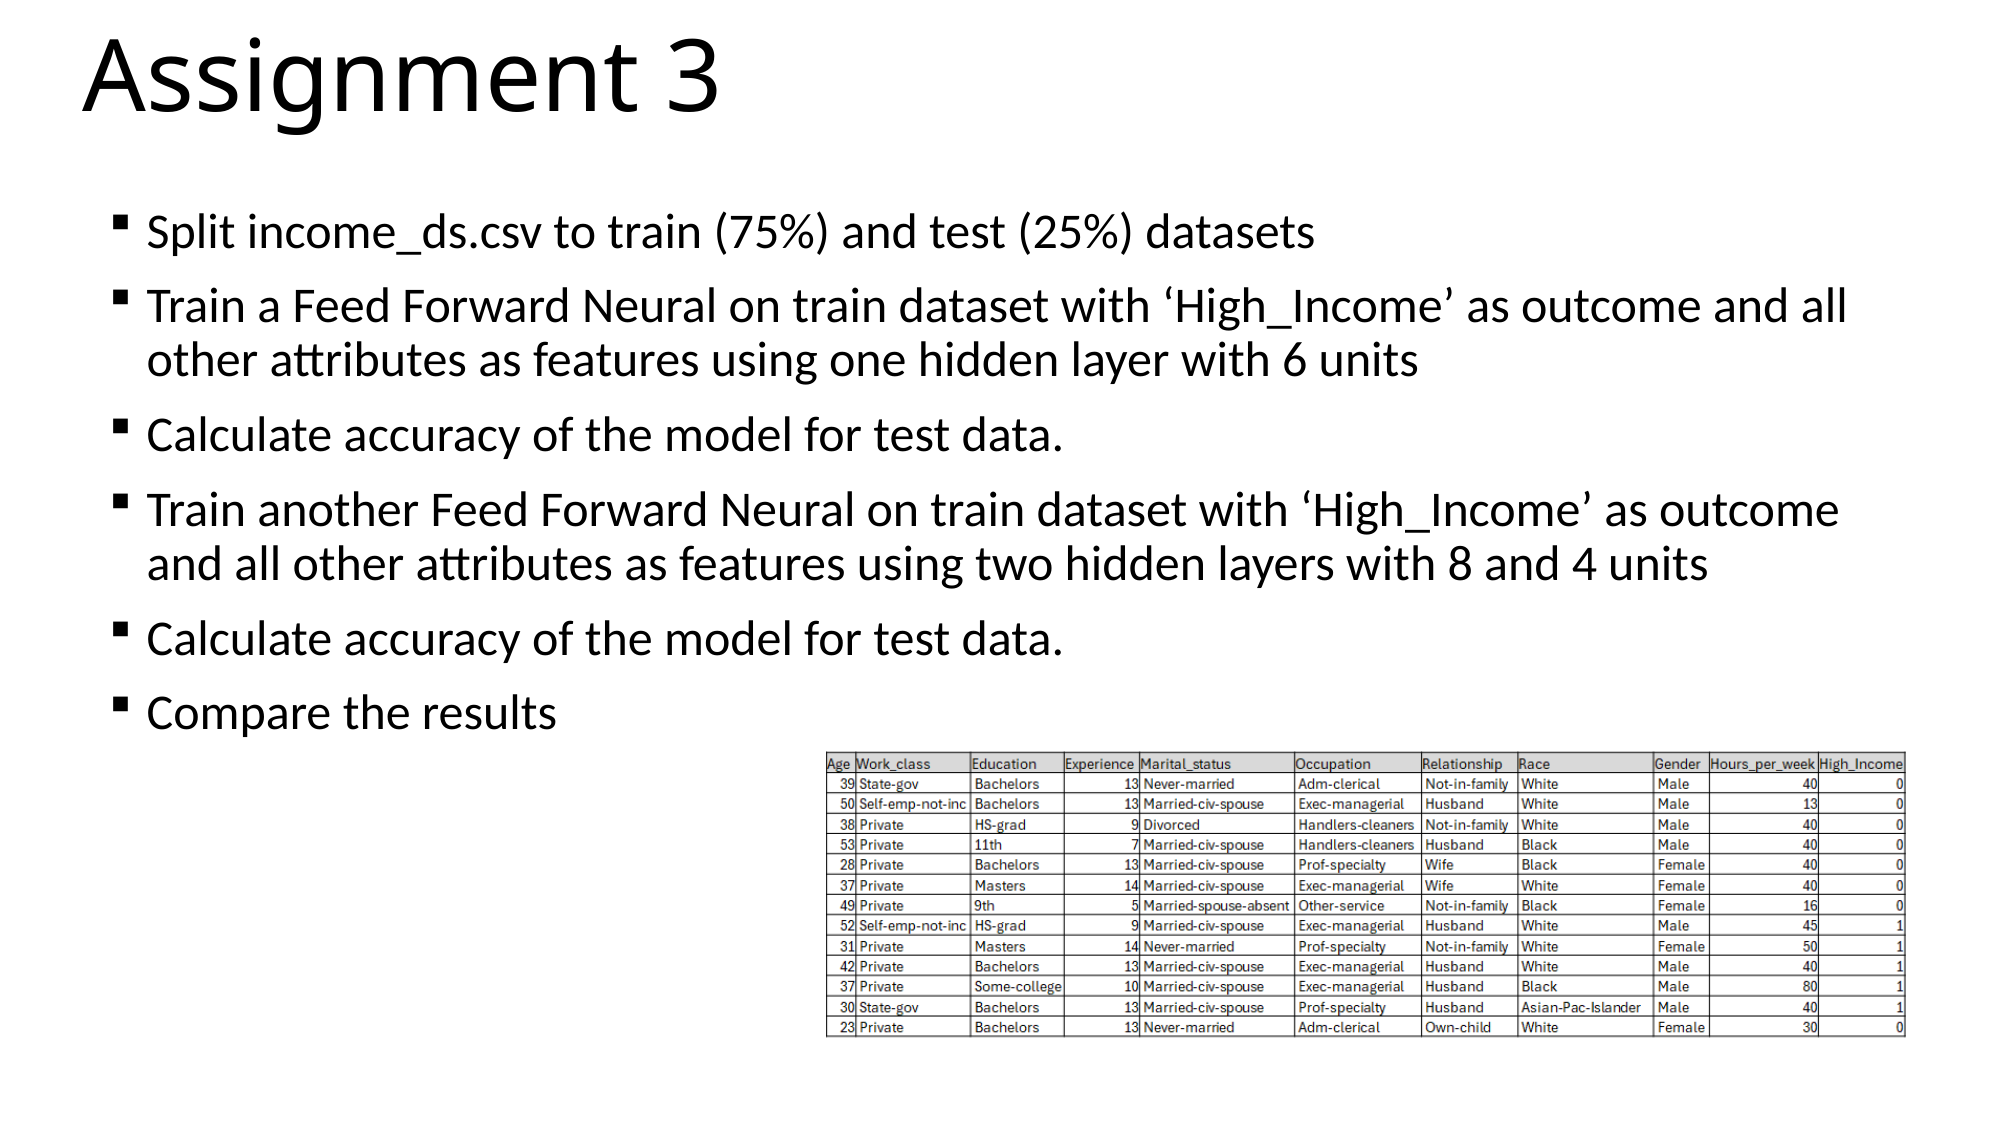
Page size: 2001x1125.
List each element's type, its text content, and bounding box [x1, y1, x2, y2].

list Split income_ds.csv to train (75%) and test (25%) datasets Train a Feed Forward Neural on train dataset with ‘High_Income’ as outcome and all other attributes as features using one hidden layer with 6 units Calculate accuracy of the model for test data. Train another Feed Forward Neural on train dataset with ‘High_Income’ as outcome and all other attributes as features using two hidden layers with 8 and 4 units Calculate accuracy of the model for test data. Compare the results [94, 197, 1895, 1005]
title Assignment 3 [67, 3, 1868, 156]
picture [826, 749, 1906, 1047]
